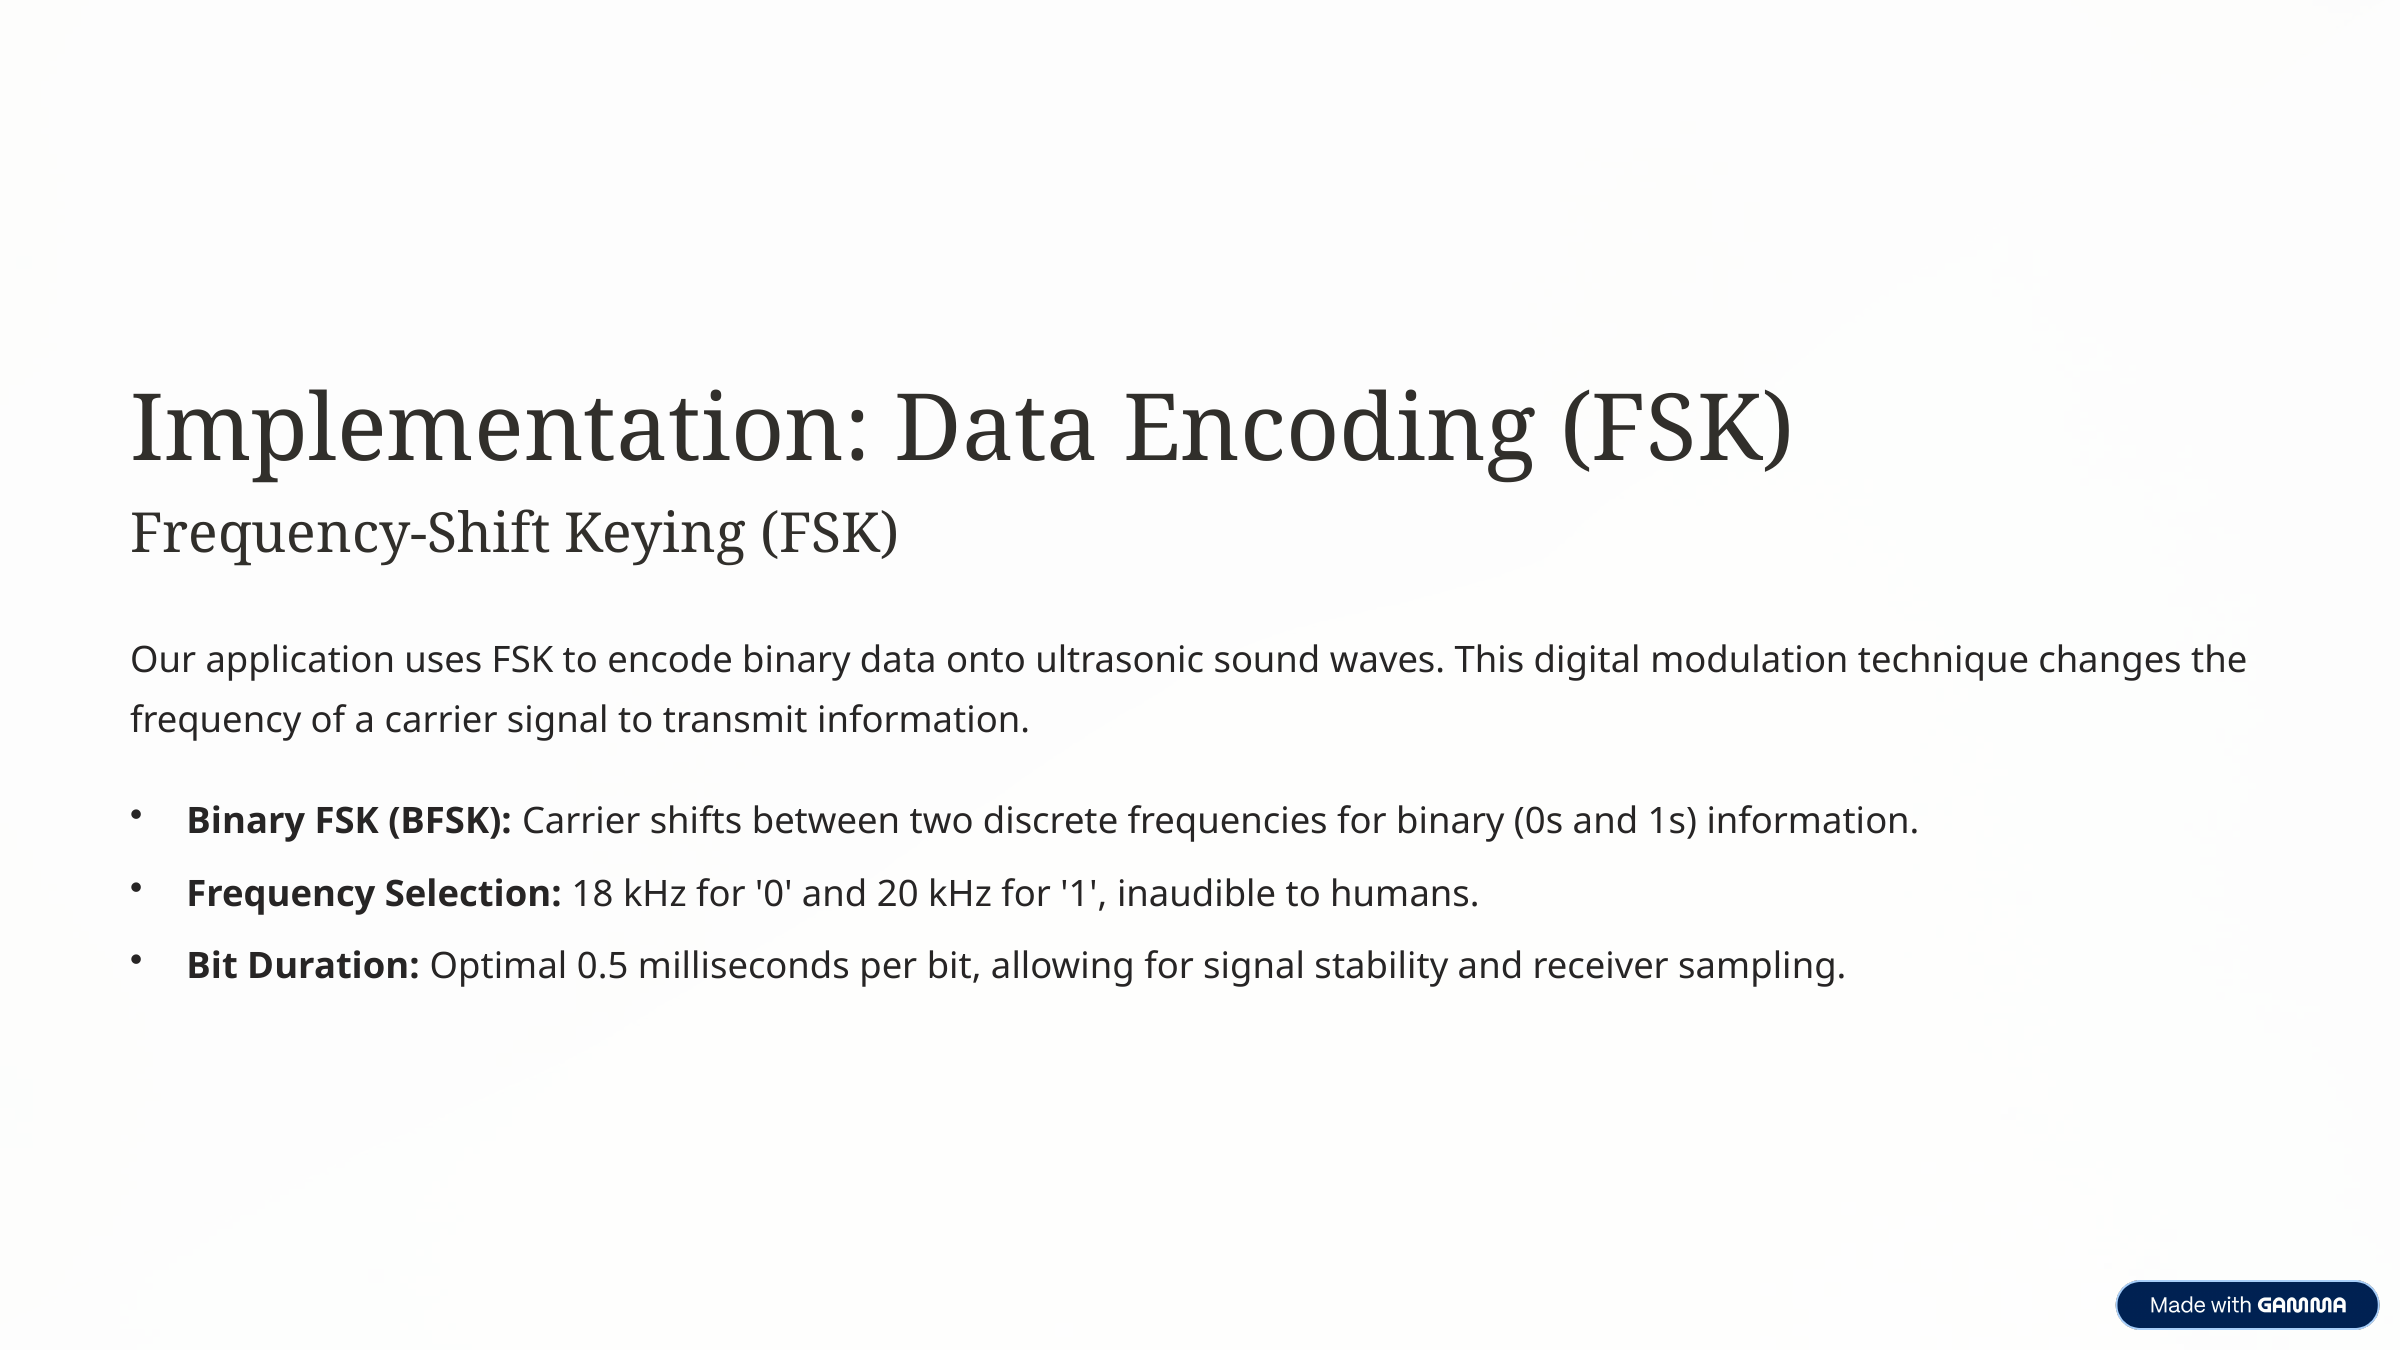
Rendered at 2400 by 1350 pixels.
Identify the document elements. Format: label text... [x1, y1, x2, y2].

text_box Bit Duration: Optimal 0.5 milliseconds per bit, allowing for signal stability and receiver sampling. [130, 926, 2270, 986]
picture [2106, 1271, 2389, 1339]
text_box Frequency Selection: 18 kHz for '0' and 20 kHz for '1', inaudible to humans. [130, 853, 2270, 914]
text_box Our application uses FSK to encode binary data onto ultrasonic sound waves. This digital modulation technique changes the frequency of a carrier signal to transmit information. [130, 620, 2270, 740]
text_box Implementation: Data Encoding (FSK) [130, 363, 1724, 481]
text_box Binary FSK (BFSK): Carrier shifts between two discrete frequencies for binary (0s and 1s) information. [130, 781, 2270, 841]
text_box Frequency-Shift Keying (FSK) [130, 495, 872, 565]
